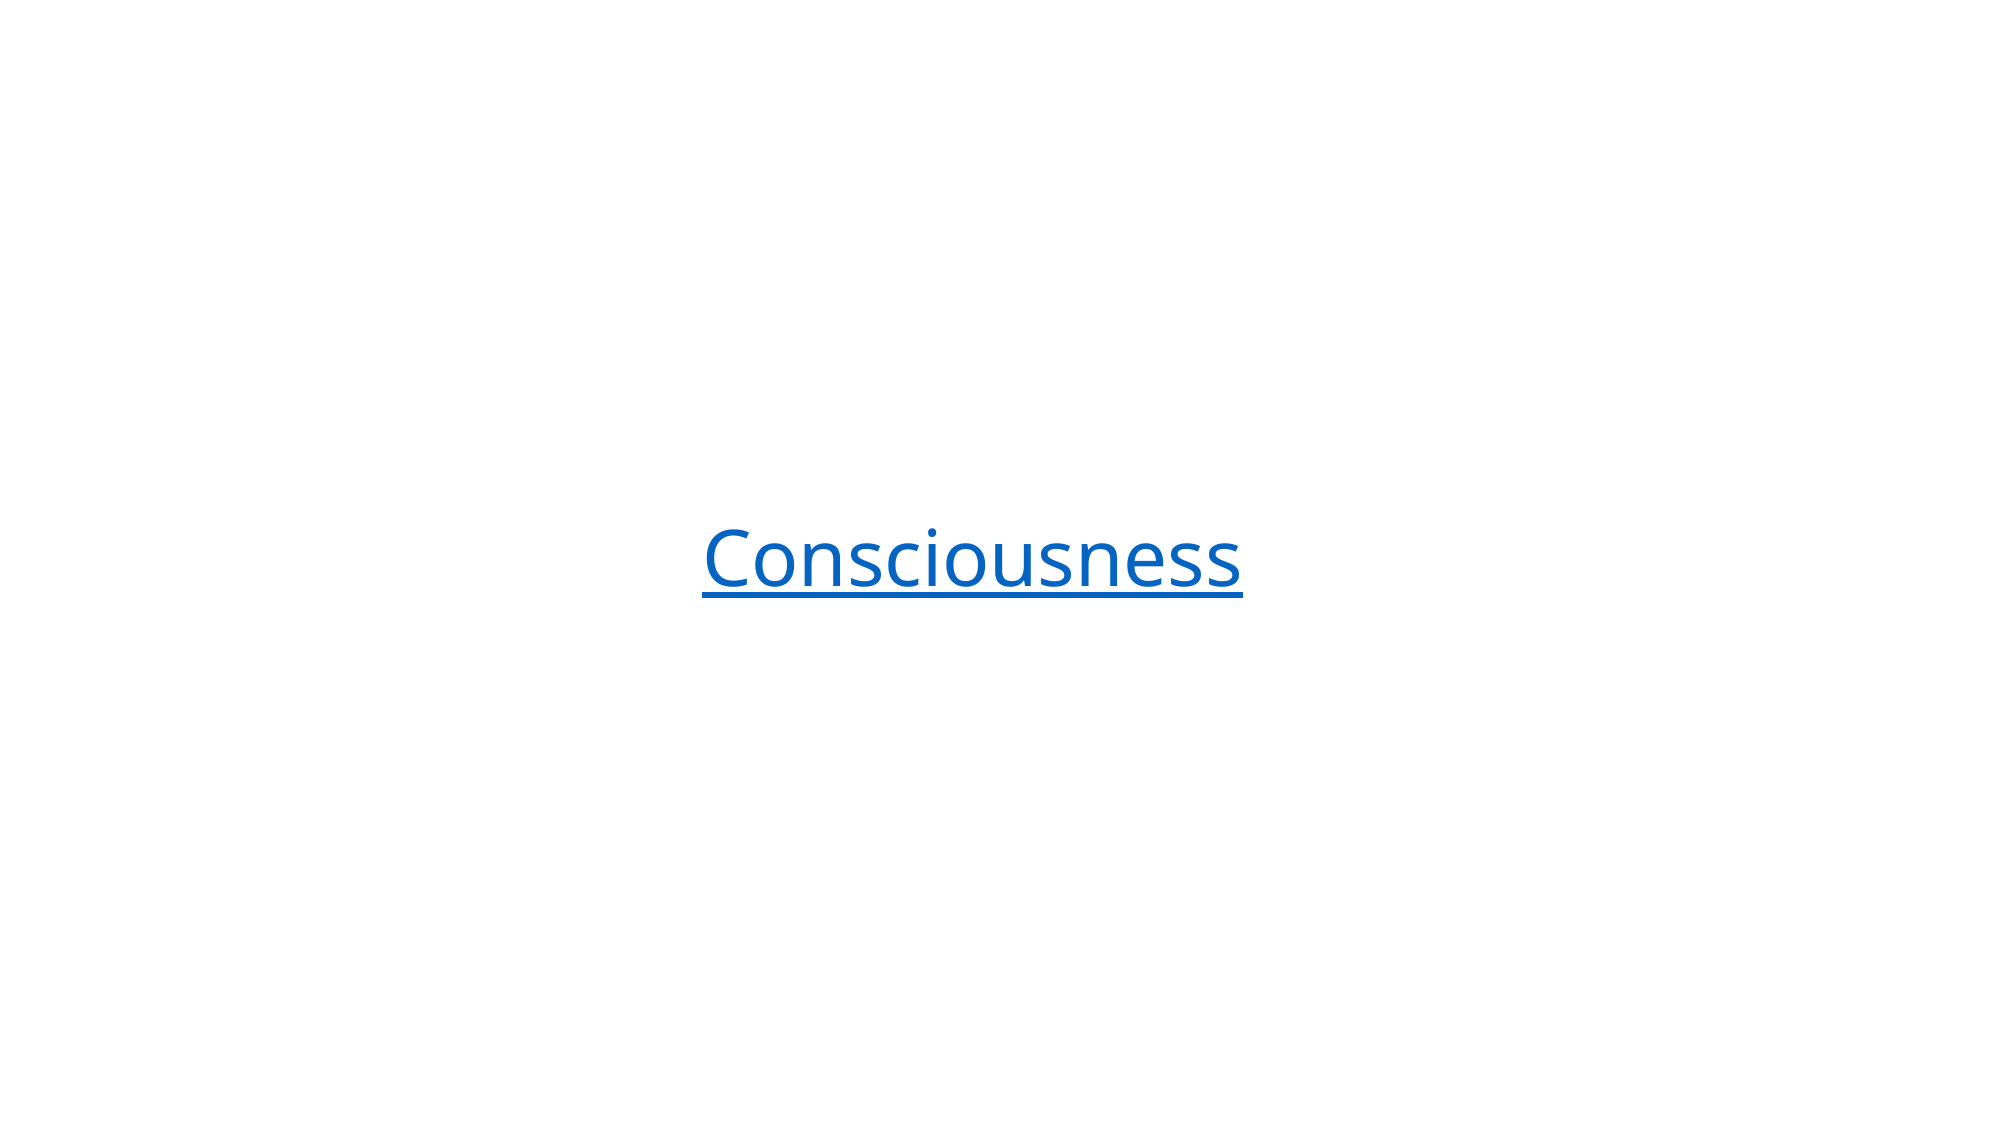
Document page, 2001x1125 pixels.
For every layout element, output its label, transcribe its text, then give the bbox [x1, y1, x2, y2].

list Consciousness [471, 501, 1474, 614]
title Consciousness [499, 335, 1502, 669]
